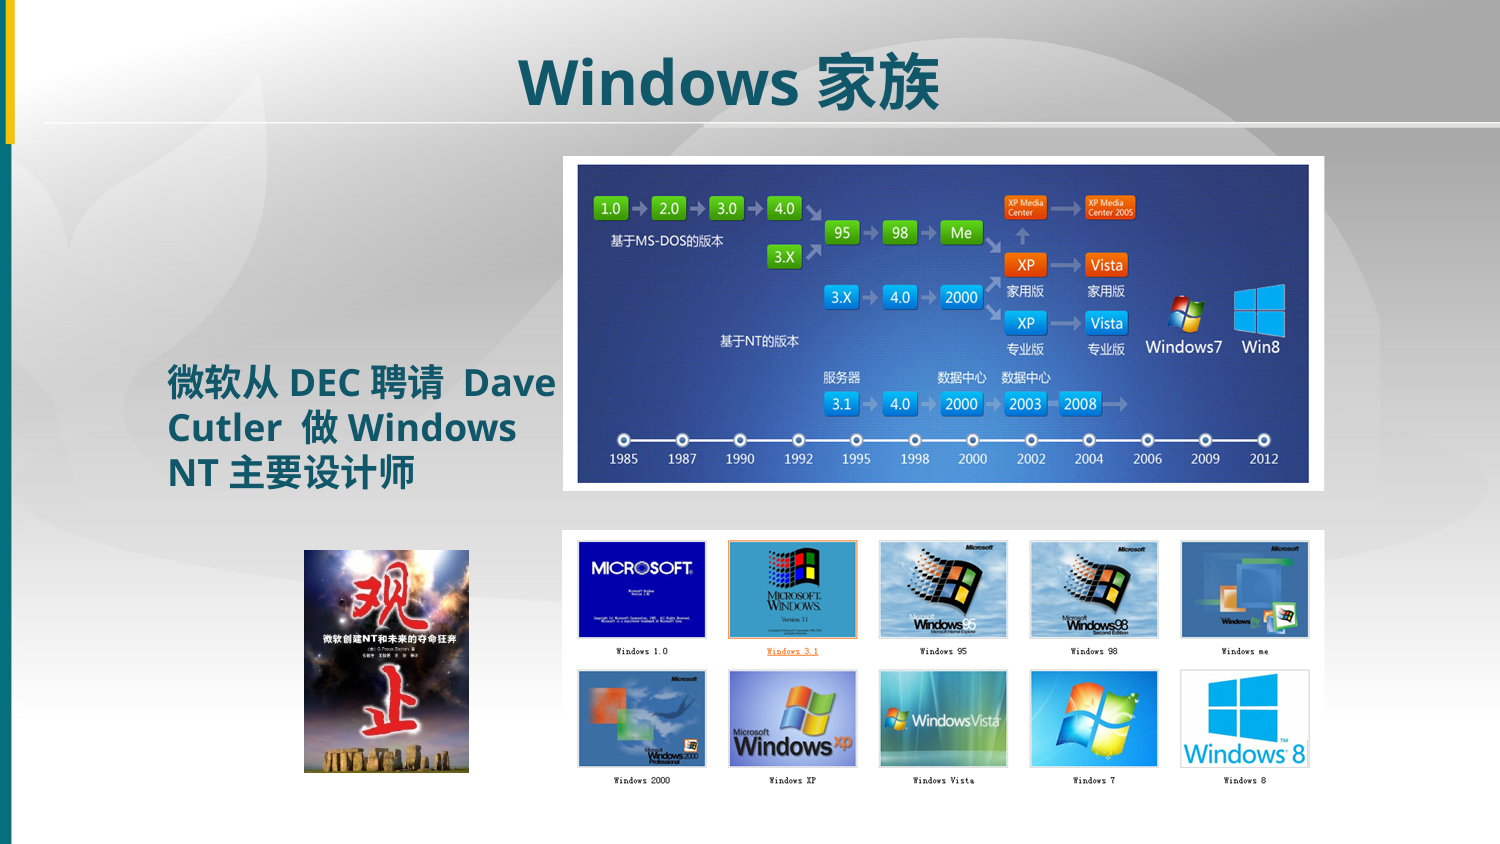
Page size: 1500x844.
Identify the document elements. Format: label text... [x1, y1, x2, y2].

text_box Windows家族 [503, 35, 1137, 125]
text_box 微软从DEC聘请 Dave Cutler 做Windows NT主要设计师 [152, 351, 586, 502]
picture [0, 0, 1500, 844]
